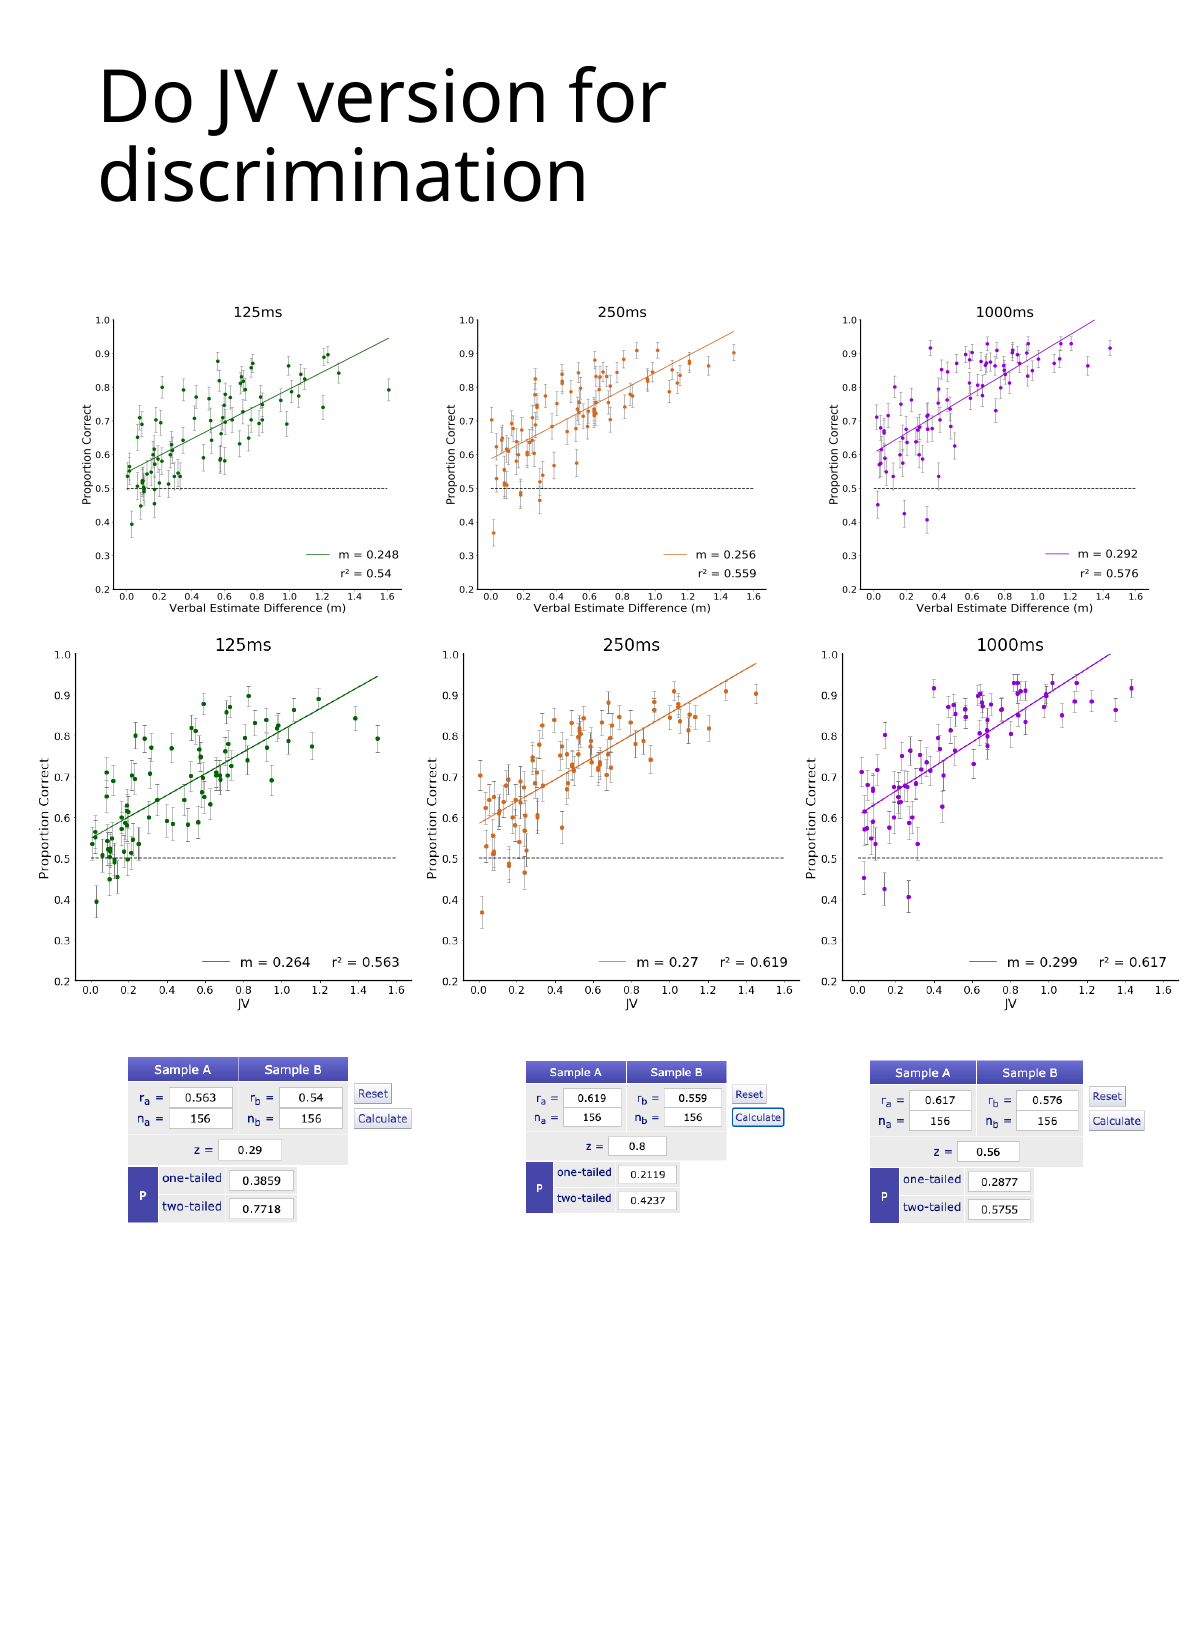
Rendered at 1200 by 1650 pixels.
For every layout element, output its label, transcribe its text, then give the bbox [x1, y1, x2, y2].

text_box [814, 304, 1150, 634]
picture [35, 633, 415, 1014]
picture [842, 1049, 1167, 1225]
picture [423, 633, 1182, 1014]
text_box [431, 304, 767, 634]
picture [513, 1047, 804, 1218]
picture [113, 1047, 424, 1227]
title Do JV version for discrimination [82, 87, 1118, 189]
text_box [67, 304, 403, 634]
